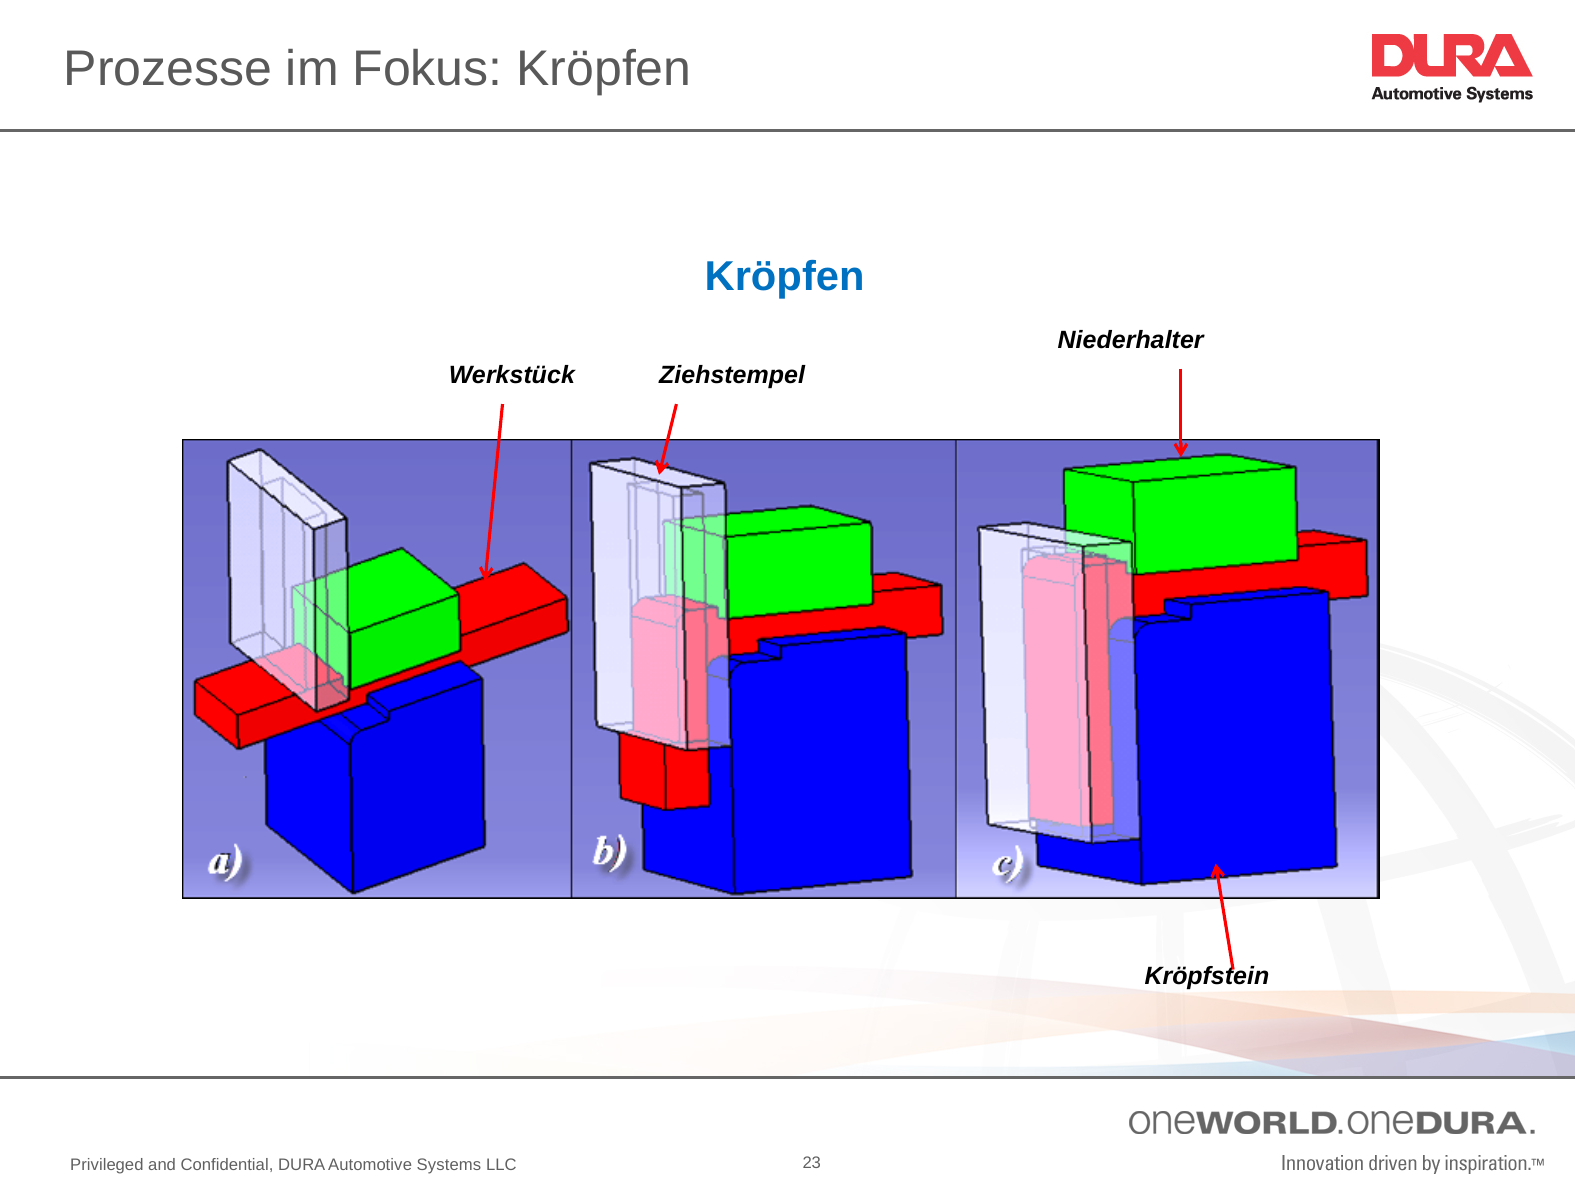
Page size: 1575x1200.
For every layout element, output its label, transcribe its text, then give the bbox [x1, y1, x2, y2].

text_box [181, 231, 1425, 1018]
picture [0, 0, 1575, 1200]
title Prozesse im Fokus: Kröpfen [47, 0, 1321, 132]
